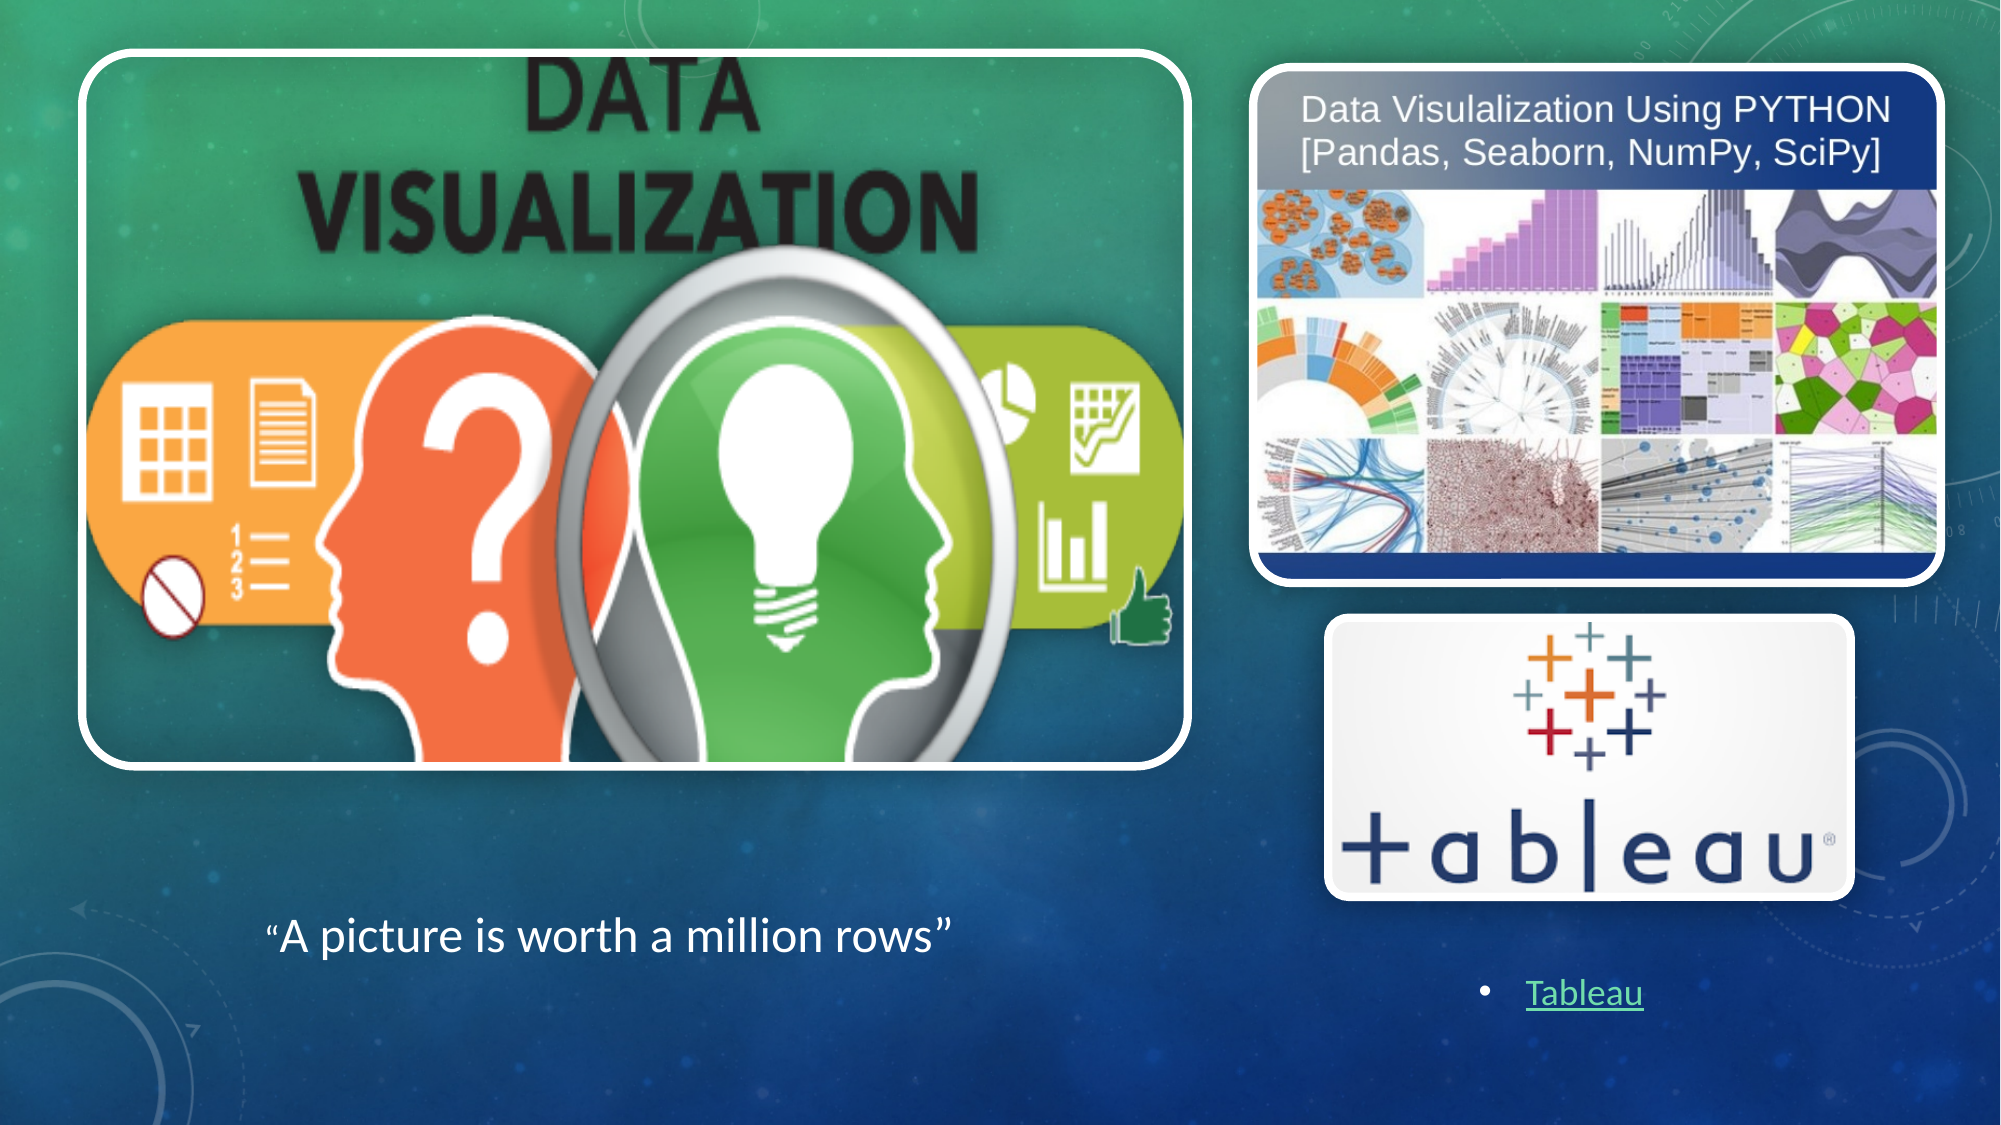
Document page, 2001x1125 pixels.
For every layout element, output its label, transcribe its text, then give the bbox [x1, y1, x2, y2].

picture [0, 0, 2001, 1125]
list Tableau [1463, 931, 1740, 1050]
text_box “A picture is worth a million rows” [249, 894, 1009, 970]
